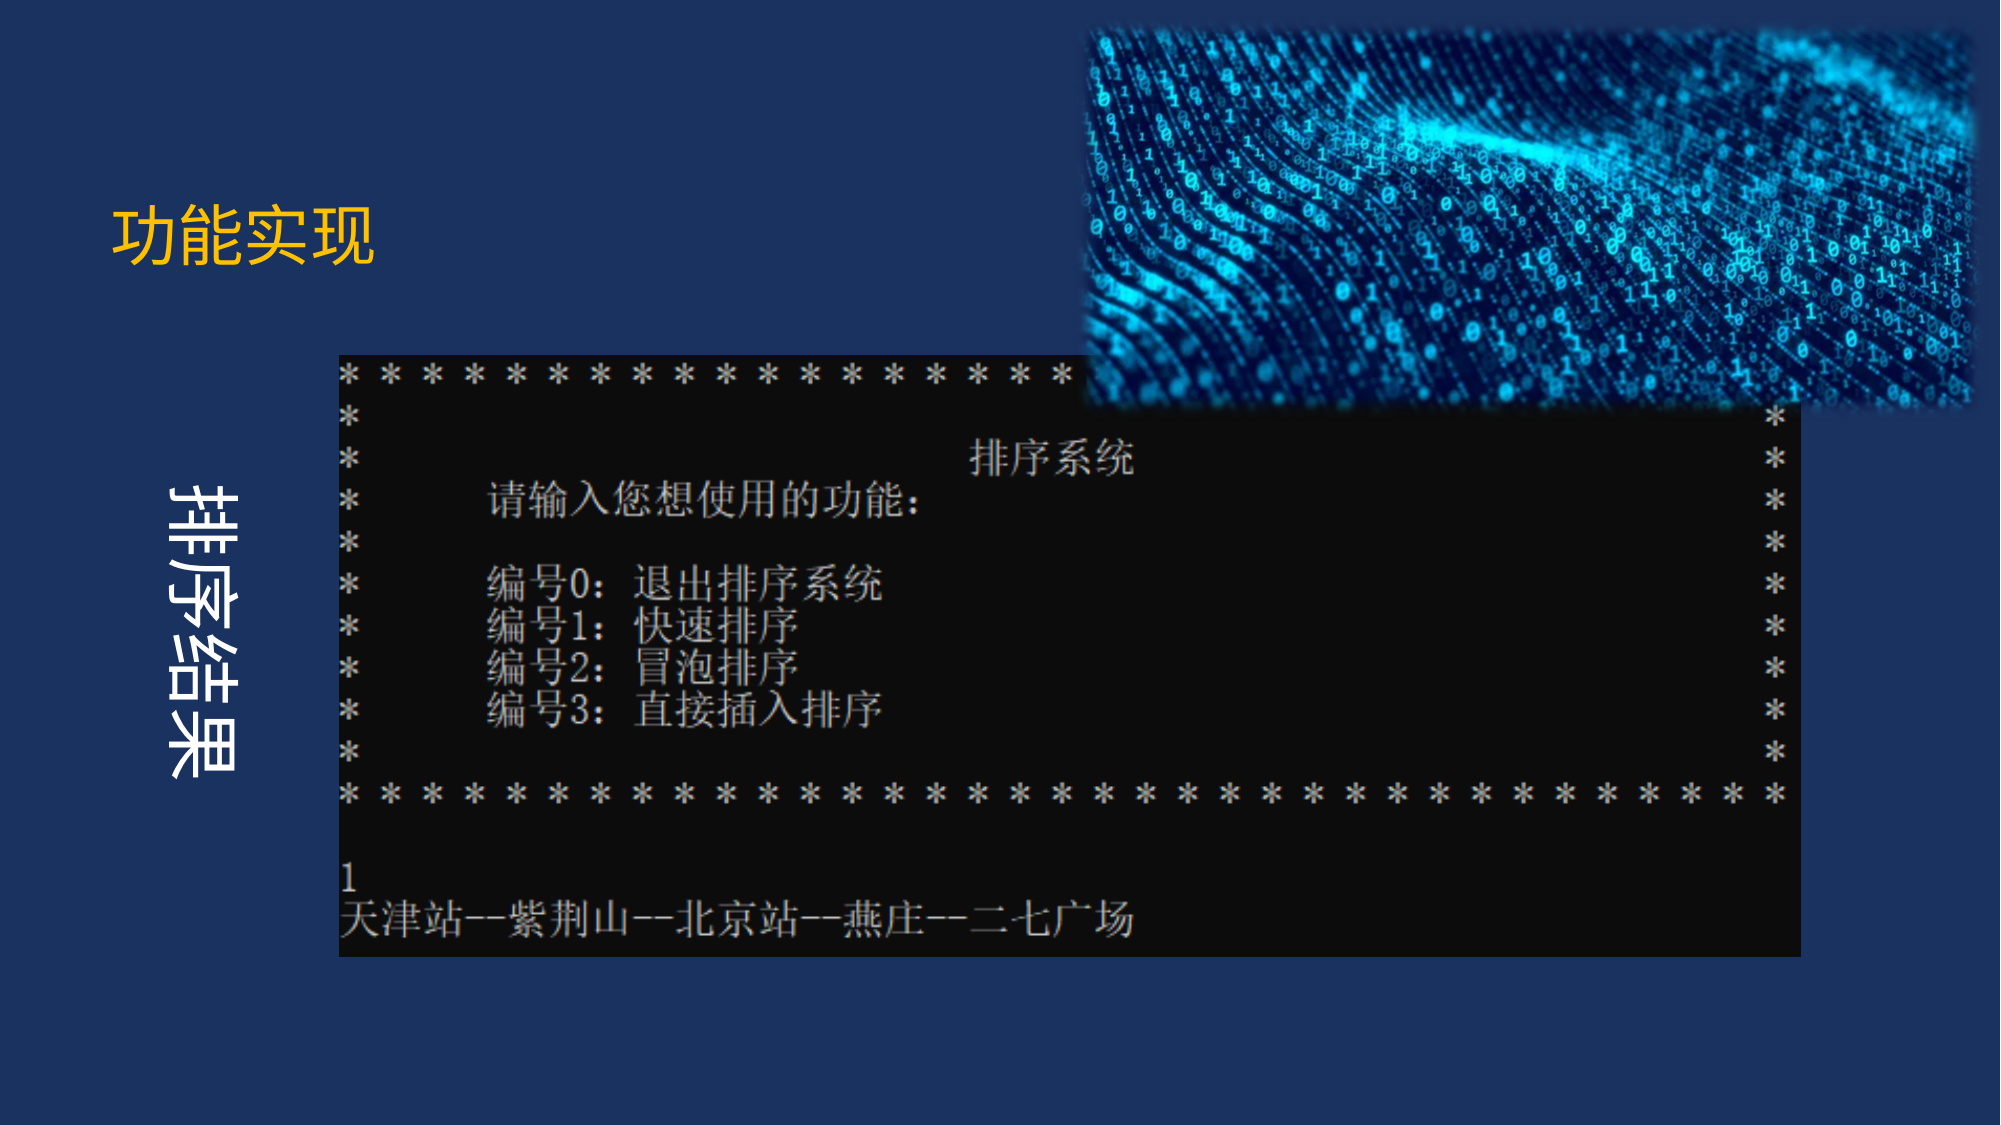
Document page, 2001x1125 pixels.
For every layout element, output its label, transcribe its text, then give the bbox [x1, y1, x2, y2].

picture [1073, 16, 1988, 422]
title 功能实现 [95, 115, 1067, 282]
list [339, 354, 1802, 958]
text_box 排序结果 [136, 468, 258, 1112]
